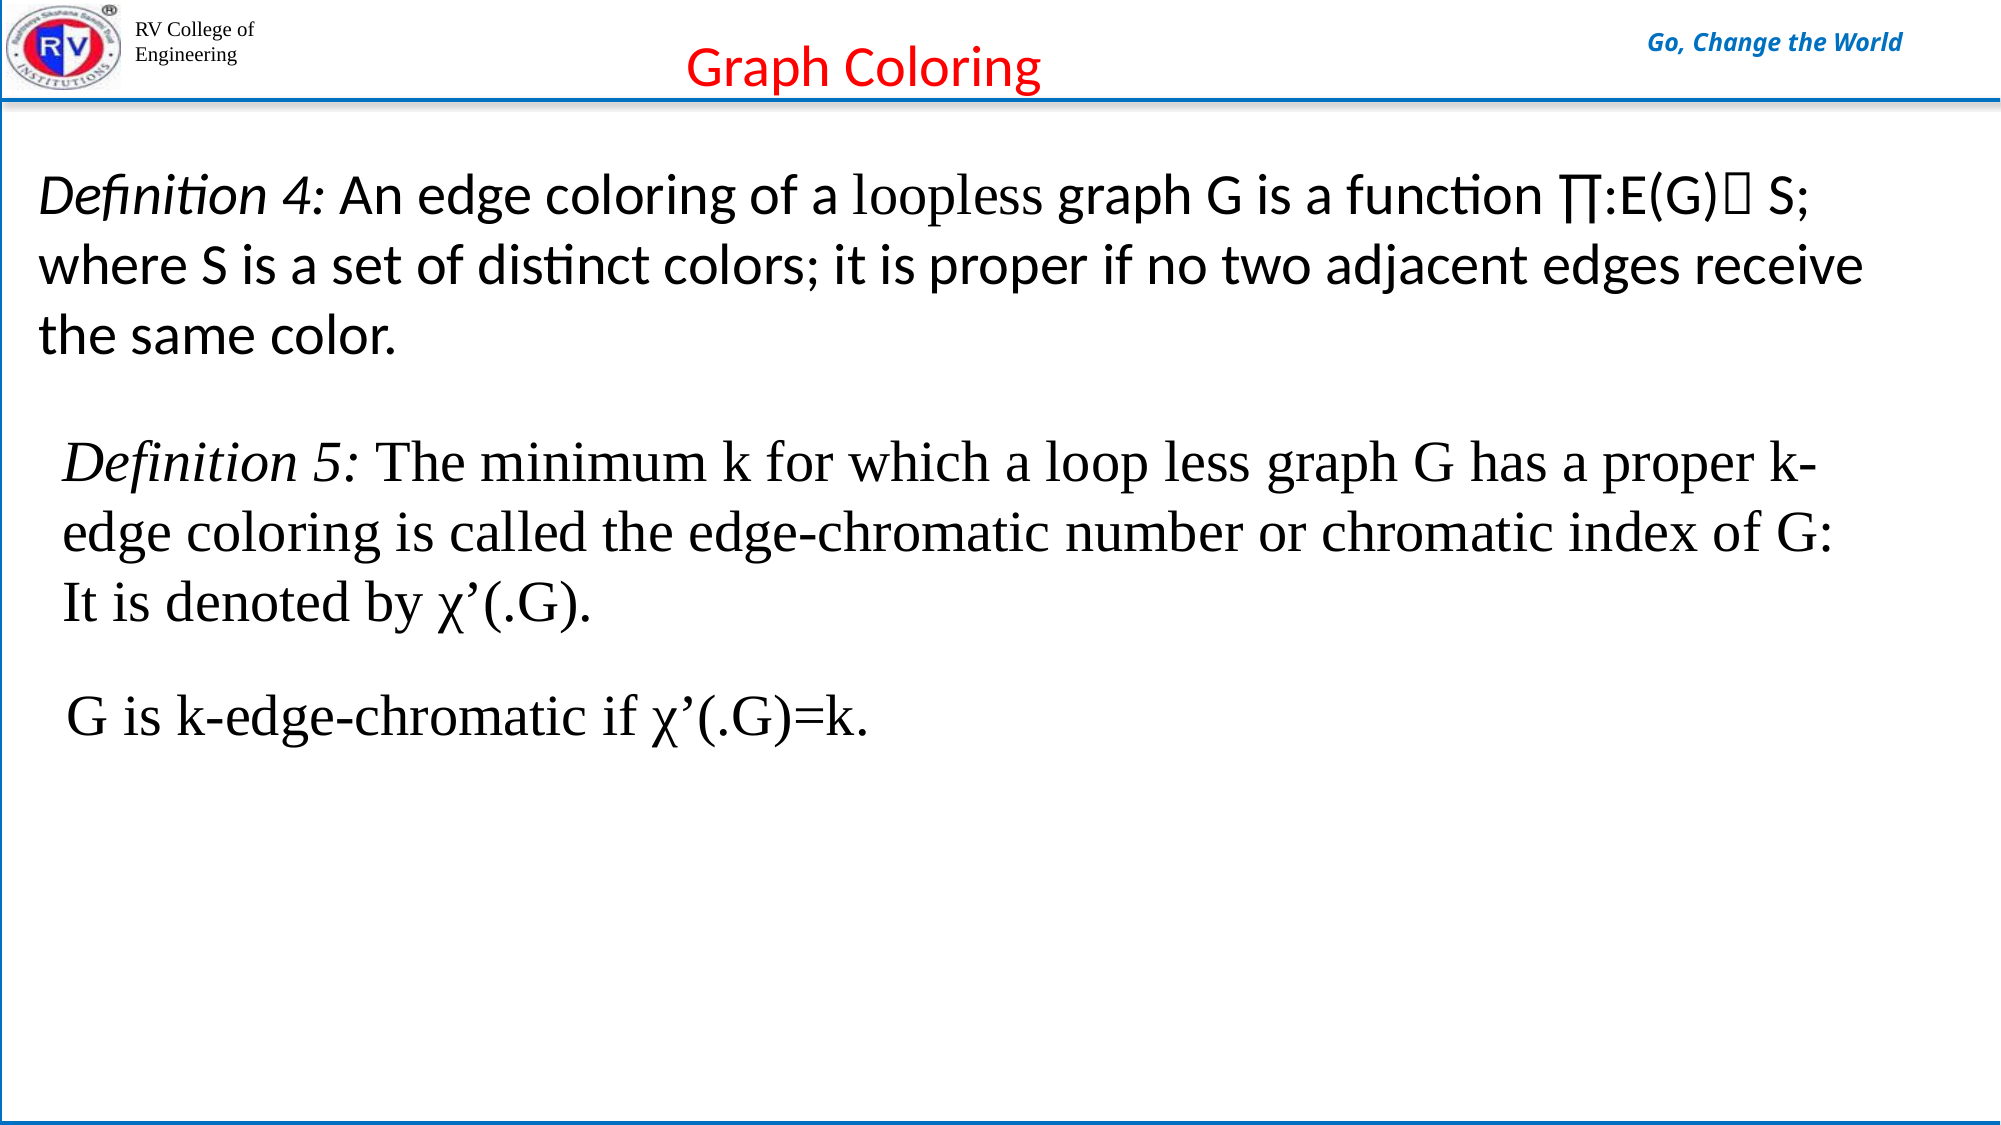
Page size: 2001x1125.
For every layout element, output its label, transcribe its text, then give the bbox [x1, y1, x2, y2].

text_box G is k-edge-chromatic if χ’(.G)=k. [51, 669, 885, 754]
text_box Graph Coloring [671, 20, 1286, 105]
text_box Definition 5: The minimum k for which a loop less graph G has a proper k-edge coloring is called the edge-chromatic number or chromatic index of G: It is denoted by χ’(.G). [47, 415, 1881, 640]
text_box Definition 4: An edge coloring of a loopless graph G is a function ∏:E(G) S; where S is a set of distinct colors; it is proper if no two adjacent edges receive the same color. [23, 148, 1912, 374]
picture [6, 4, 121, 90]
